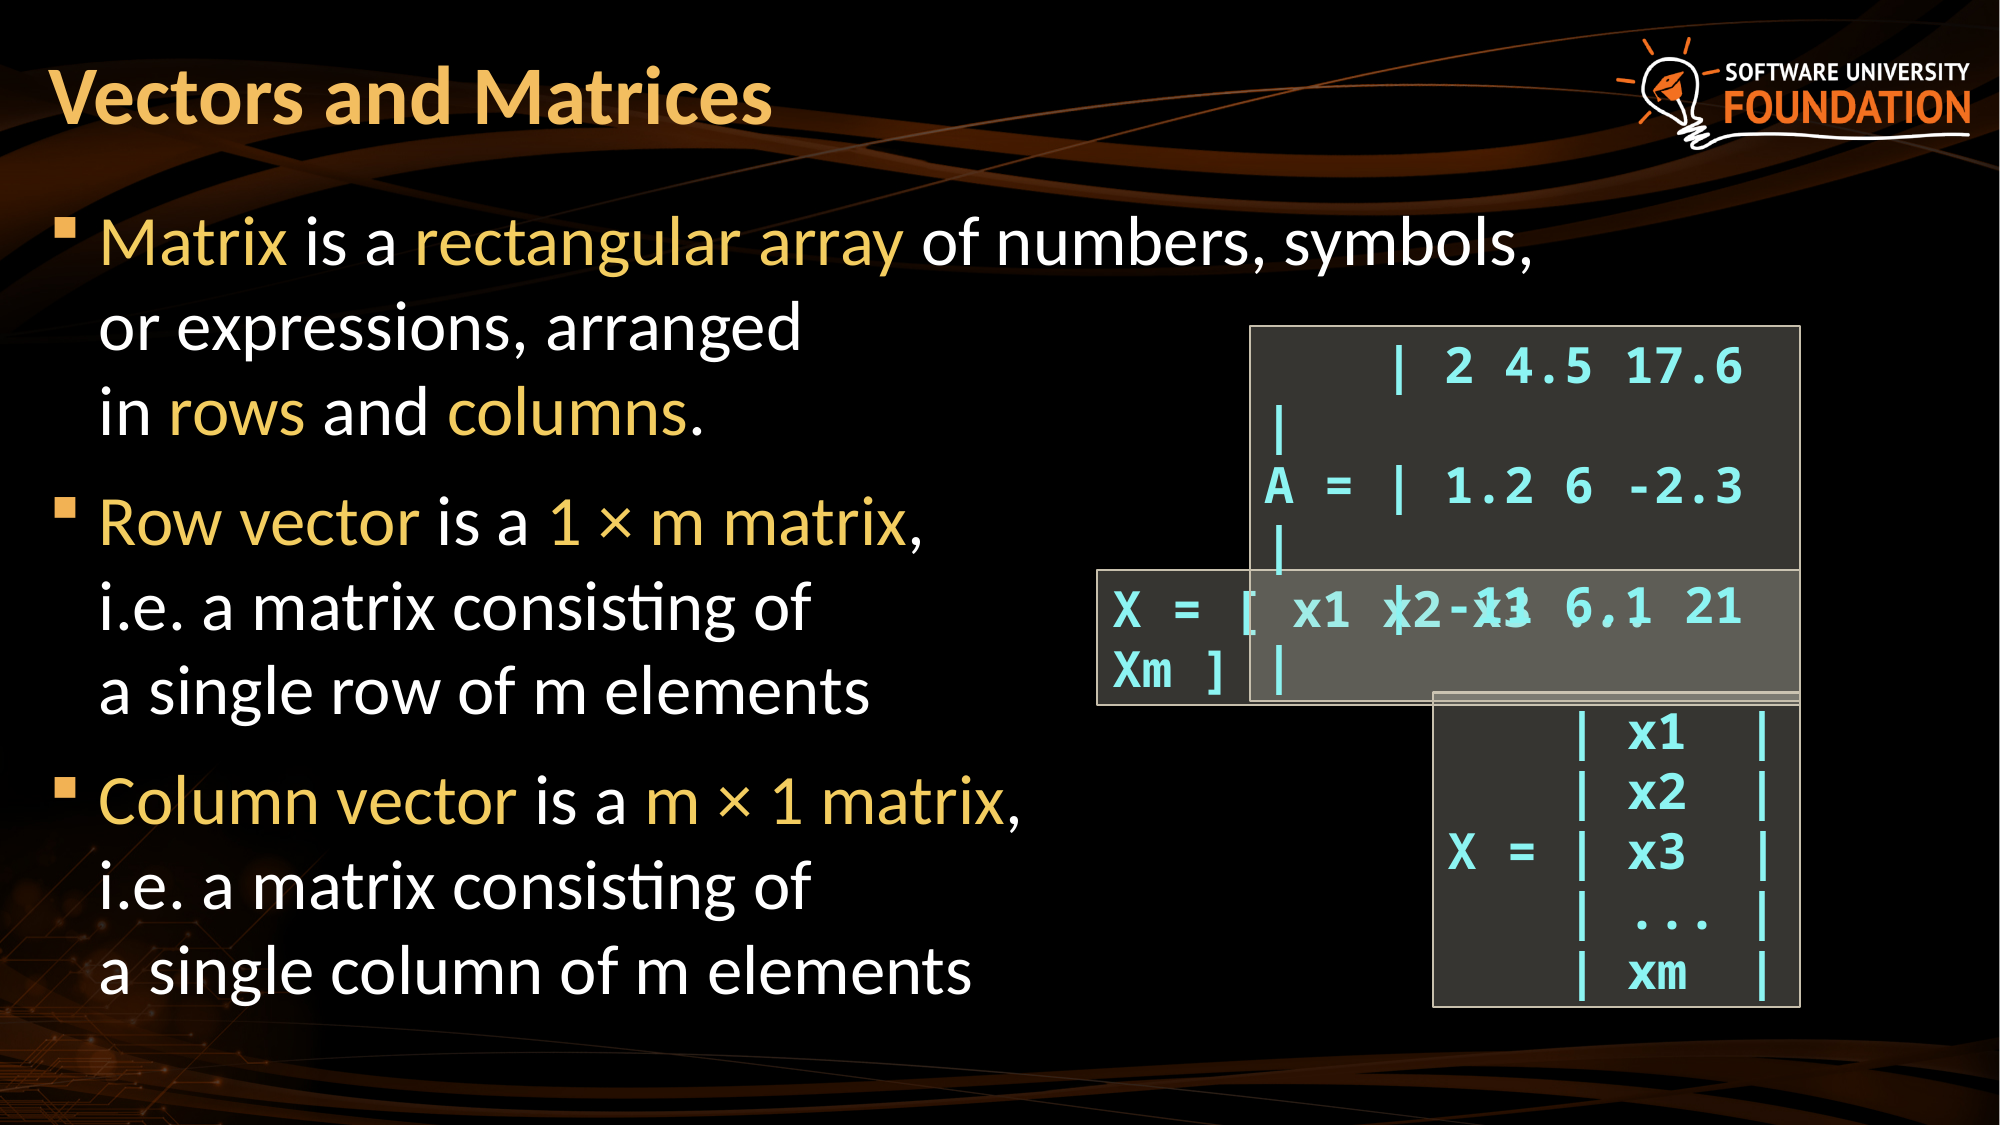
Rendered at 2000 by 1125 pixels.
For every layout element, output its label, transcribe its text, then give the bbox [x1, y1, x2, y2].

title Vectors and Matrices [30, 6, 1602, 189]
list Matrix is a rectangular array of numbers, symbols, or expressions, arranged in rows and columns. Row vector is a 1 × m matrix, i.e. a matrix consisting of a single row of m elements Column vector is a m × 1 matrix, i.e. a matrix consisting of a single column of m elements [31, 188, 1968, 1103]
picture [0, 0, 2000, 1125]
text_box | x1 | | x2 | X = | x3 | | ... | | xm | [1433, 701, 1800, 1008]
text_box X = [ x1 x2 x3 ... Xm ] [1097, 569, 1433, 705]
text_box | 2 4.5 17.6 | A = | 1.2 6 -2.3 | | -11 6.1 21 | [1249, 326, 1800, 701]
